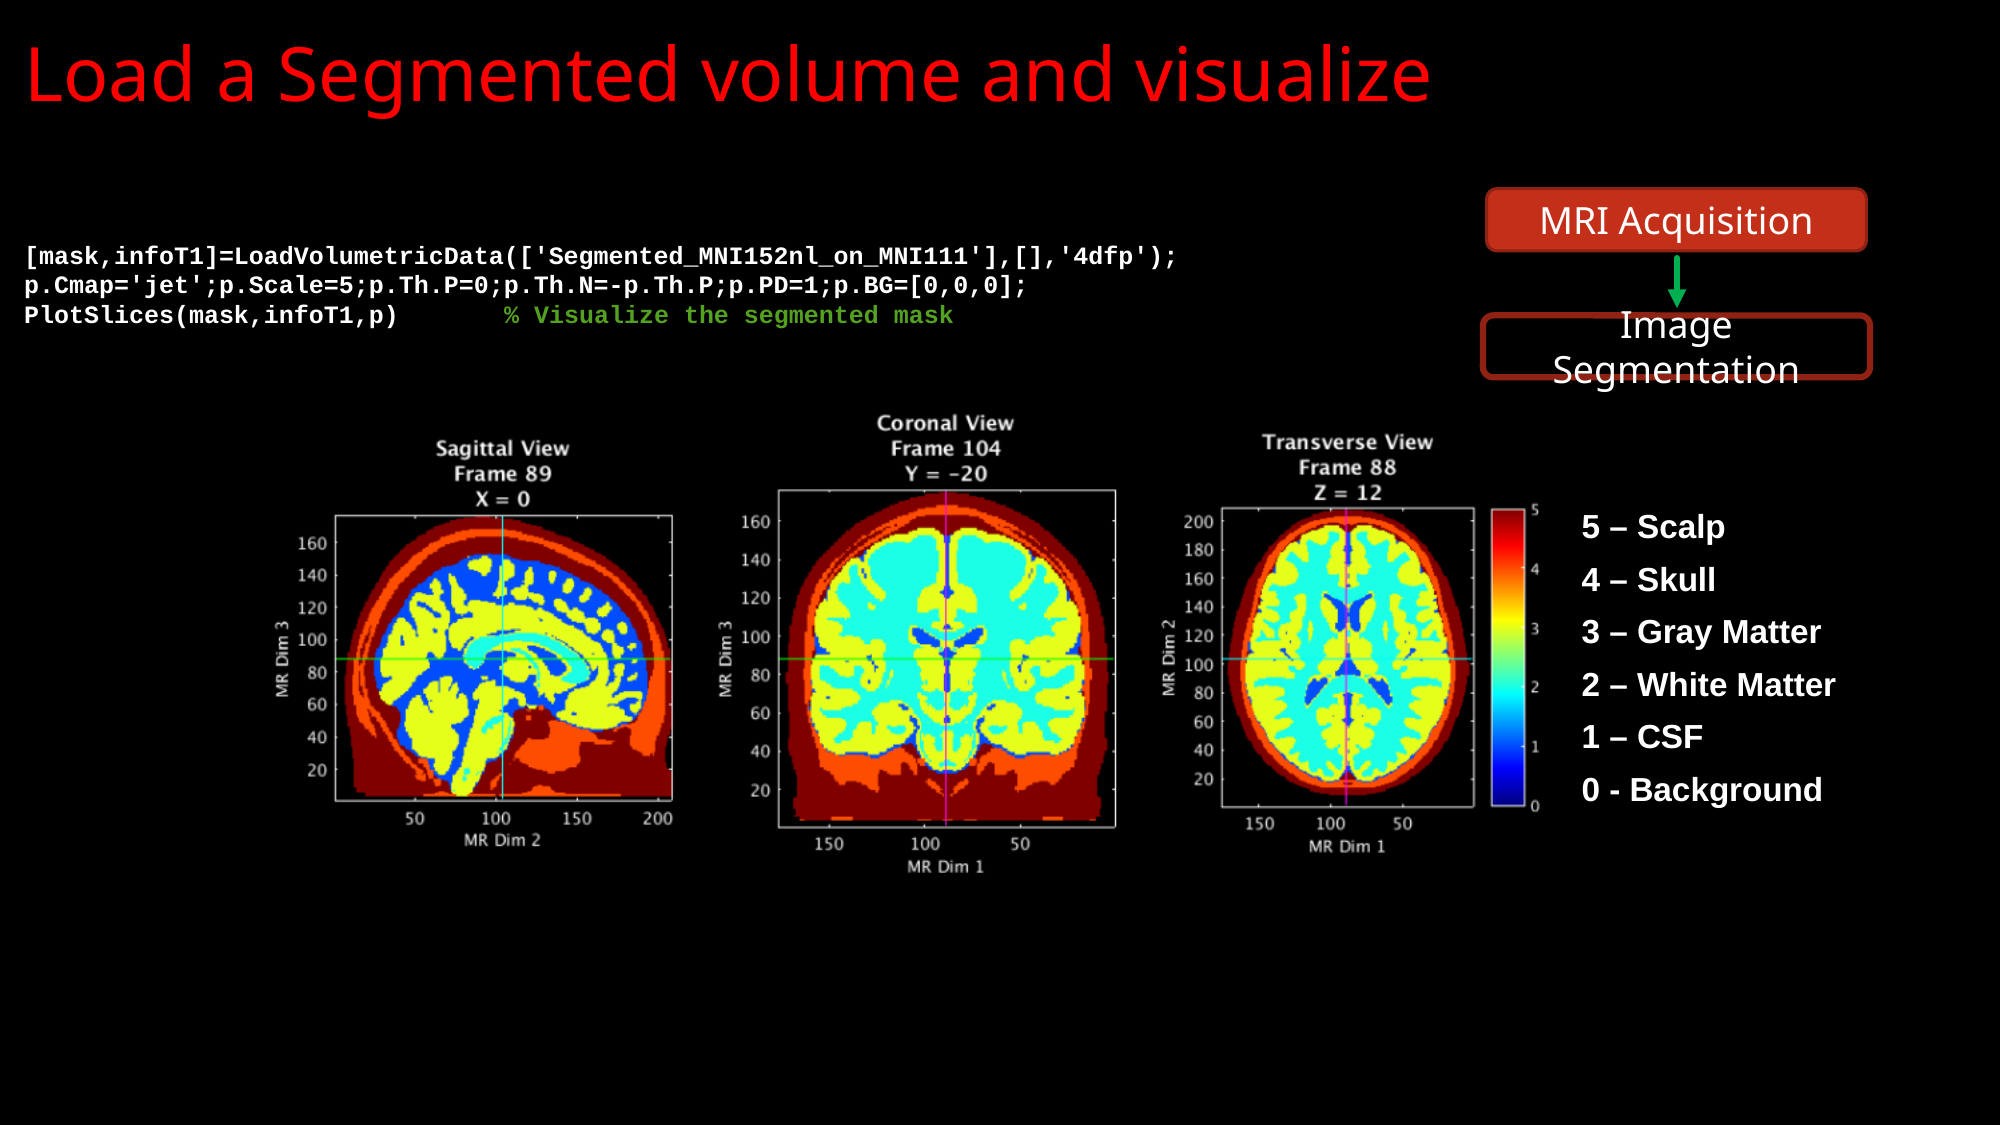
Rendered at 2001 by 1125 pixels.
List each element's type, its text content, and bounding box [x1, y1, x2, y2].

text_box MRI Acquisition [1485, 187, 1868, 253]
text_box 5 – Scalp 4 – Skull 3 – Gray Matter 2 – White Matter 1 – CSF 0 - Background [1566, 498, 1852, 815]
text_box Image Segmentation [1481, 313, 1872, 379]
text_box Load a Segmented volume and visualize [9, 0, 2000, 146]
text_box [mask,infoT1]=LoadVolumetricData(['Segmented_MNI152nl_on_MNI111'],[],'4dfp'); p.Cmap='jet';p.Scale=5;p.Th.P=0;p.Th.N=-p.Th.P;p.PD=1;p.BG=[0,0,0]; PlotSlices(mask,infoT1,p) % Visualize the segmented mask [9, 231, 1498, 337]
picture [263, 411, 1550, 881]
